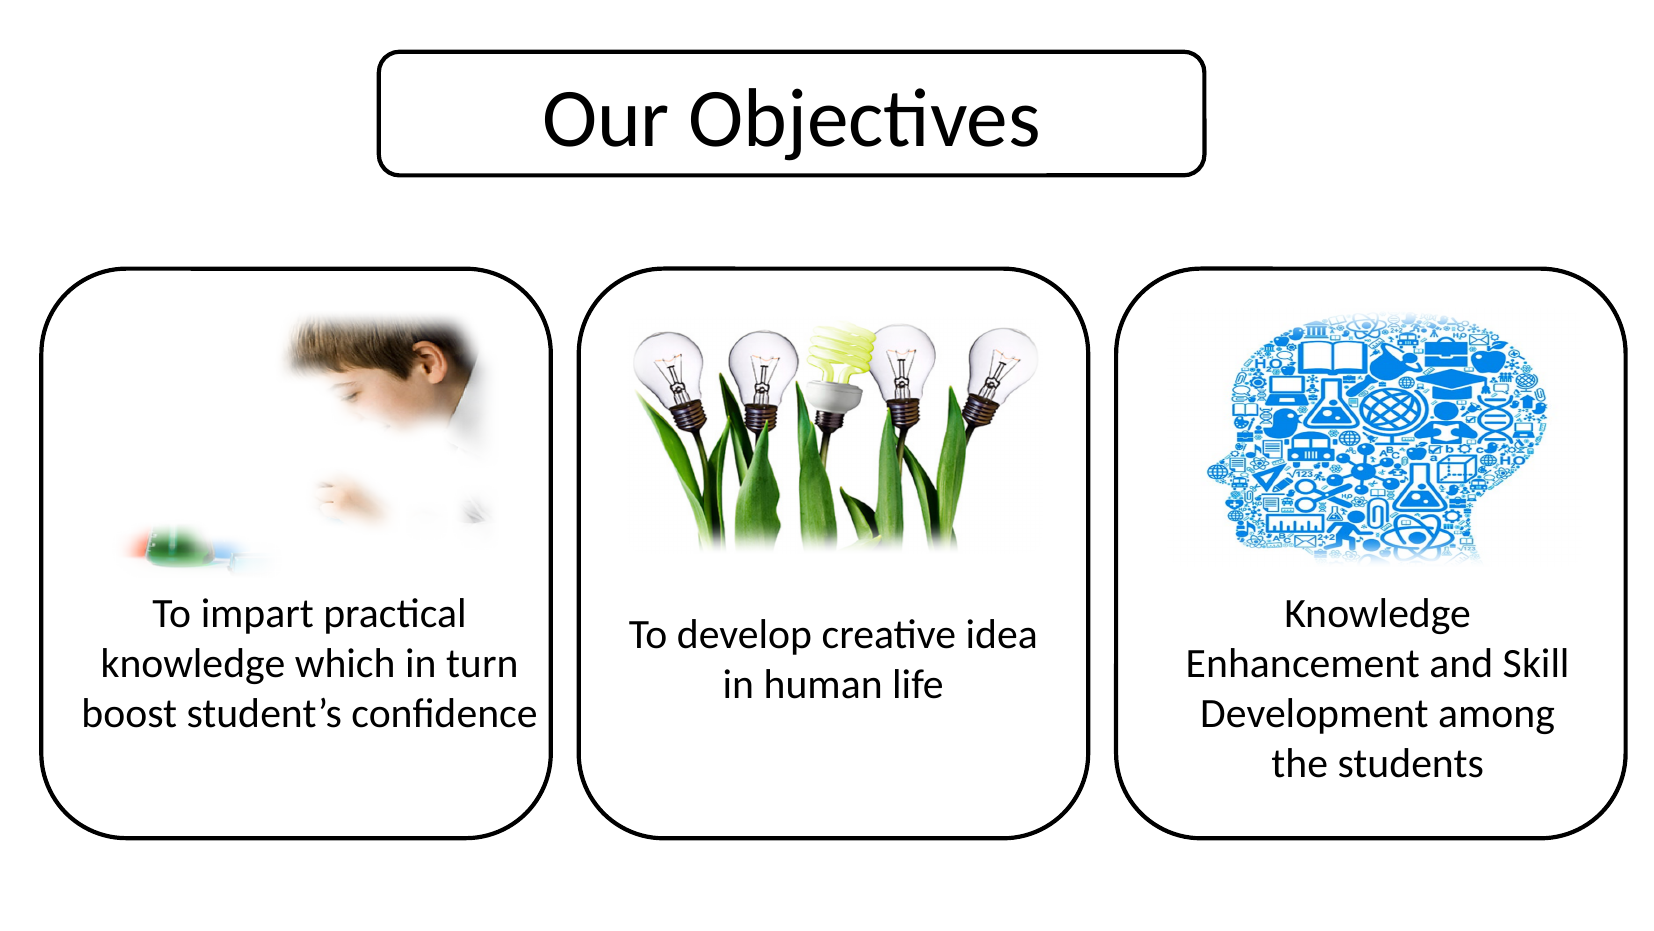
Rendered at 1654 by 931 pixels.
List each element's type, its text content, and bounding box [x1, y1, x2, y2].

picture [625, 315, 1044, 556]
picture [94, 309, 500, 579]
text_box [39, 266, 553, 804]
text_box To develop creative idea in human life [606, 599, 1061, 759]
text_box Knowledge Enhancement and Skill Development among the students [1157, 578, 1598, 889]
text_box [1113, 266, 1628, 829]
text_box Our Objectives [376, 49, 1207, 178]
text_box To impart practical knowledge which in turn boost student’s confidence [55, 578, 565, 839]
picture [1165, 306, 1583, 569]
text_box [576, 266, 1091, 841]
